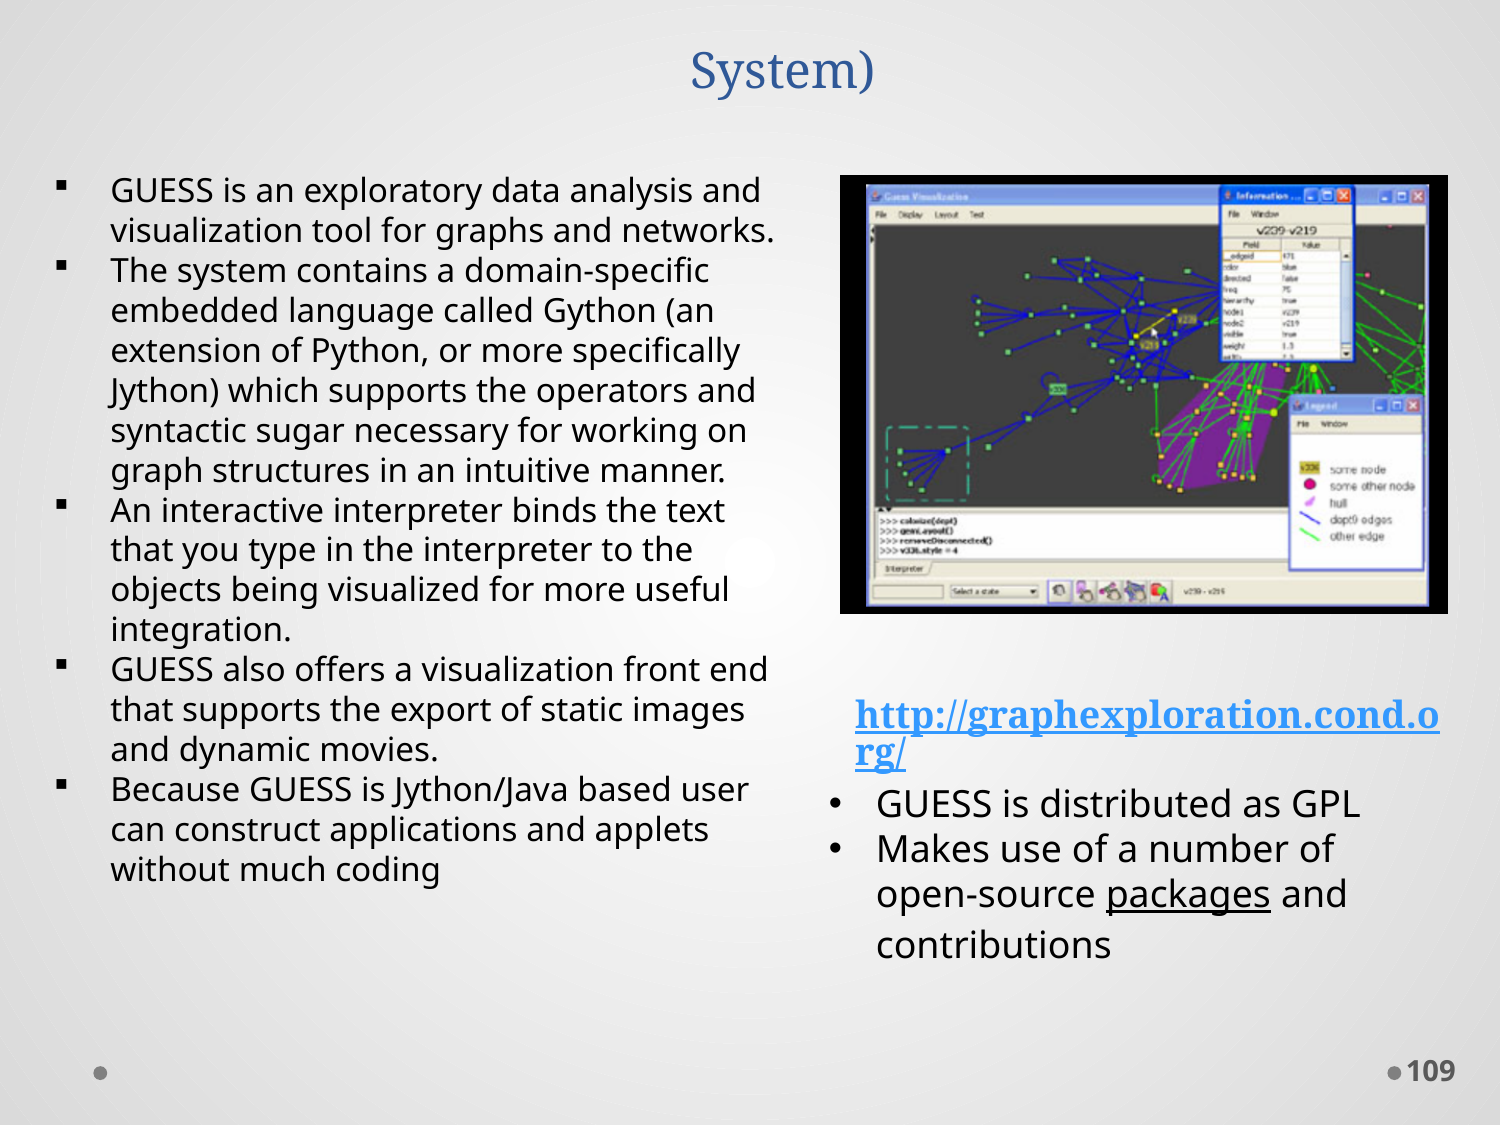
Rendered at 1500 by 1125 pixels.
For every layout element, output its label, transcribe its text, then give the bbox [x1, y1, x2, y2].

slide_number 109 [1401, 1042, 1494, 1103]
picture [839, 175, 1448, 615]
text_box Guess (The Graph Exploration System) [314, 15, 1252, 106]
text_box http://graphexploration.cond.org/ [840, 683, 1461, 750]
text_box GUESS is an exploratory data analysis and visualization tool for graphs and networks. The system contains a domain-specific embedded language called Gython (an extension of Python, or more specifically Jython) which supports the operators and syntactic sugar necessary for working on graph structures in an intuitive manner. An interactive interpreter binds the text that you type in the interpreter to the objects being visualized for more useful integration. GUESS also offers a visualization front end that supports the export of static images and dynamic movies. Because GUESS is Jython/Java based user can construct applications and applets without much coding [39, 161, 799, 976]
text_box GUESS is distributed as GPL Makes use of a number of open-source packages and contributions [814, 772, 1461, 1018]
